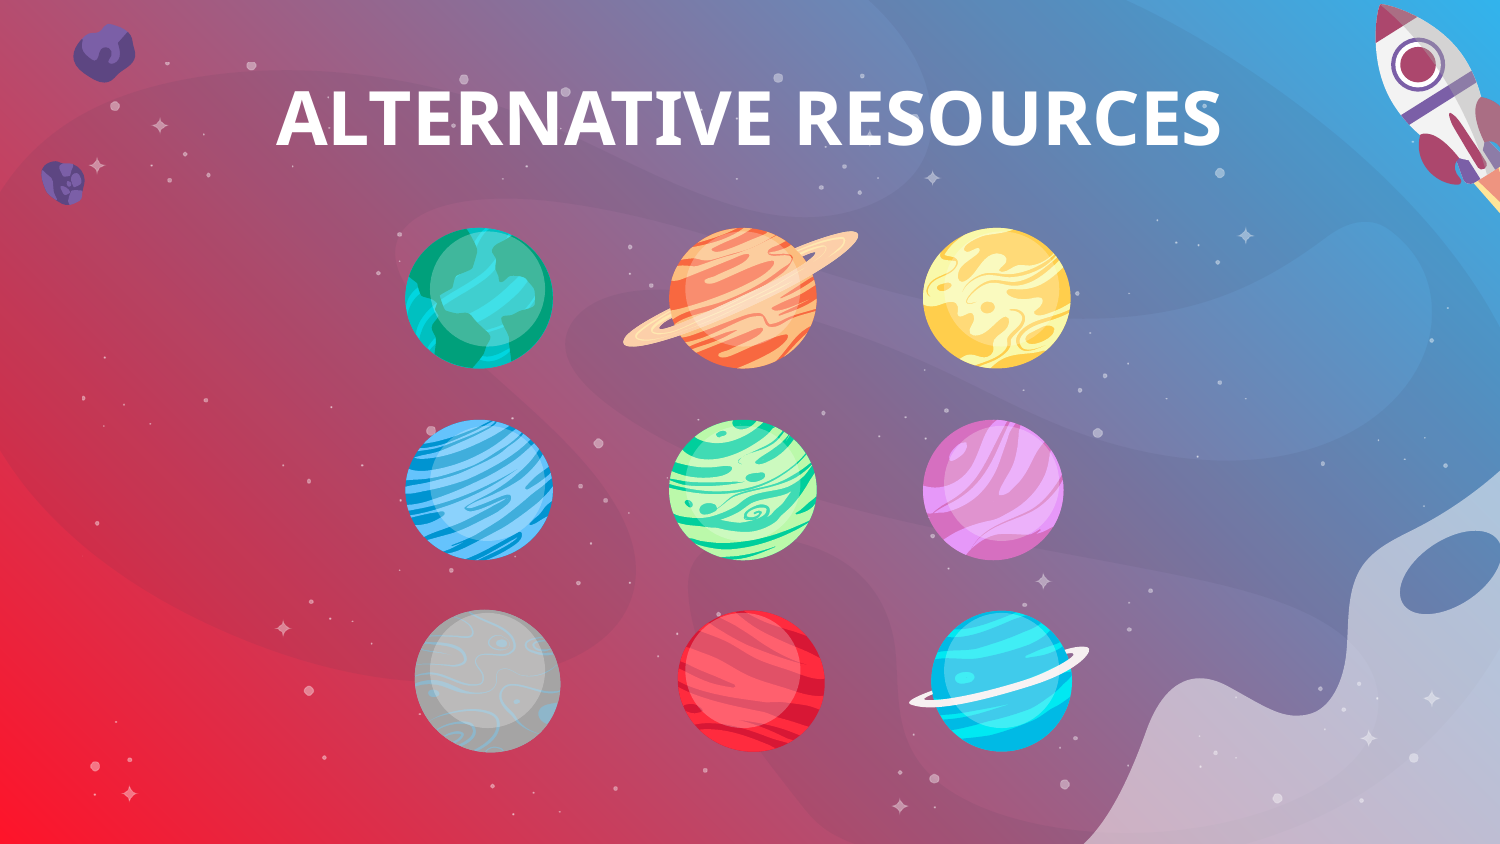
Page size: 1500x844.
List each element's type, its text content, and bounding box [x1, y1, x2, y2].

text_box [615, 222, 885, 369]
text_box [922, 419, 1064, 561]
picture [1491, 142, 1500, 151]
picture [0, 0, 1500, 844]
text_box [901, 610, 1096, 752]
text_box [405, 227, 554, 369]
text_box [1083, 470, 1500, 844]
picture [1400, 531, 1500, 614]
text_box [405, 419, 554, 561]
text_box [404, 599, 571, 763]
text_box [922, 227, 1071, 369]
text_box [668, 601, 834, 761]
title ALTERNATIVE RESOURCES [118, 70, 1382, 149]
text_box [668, 419, 817, 561]
